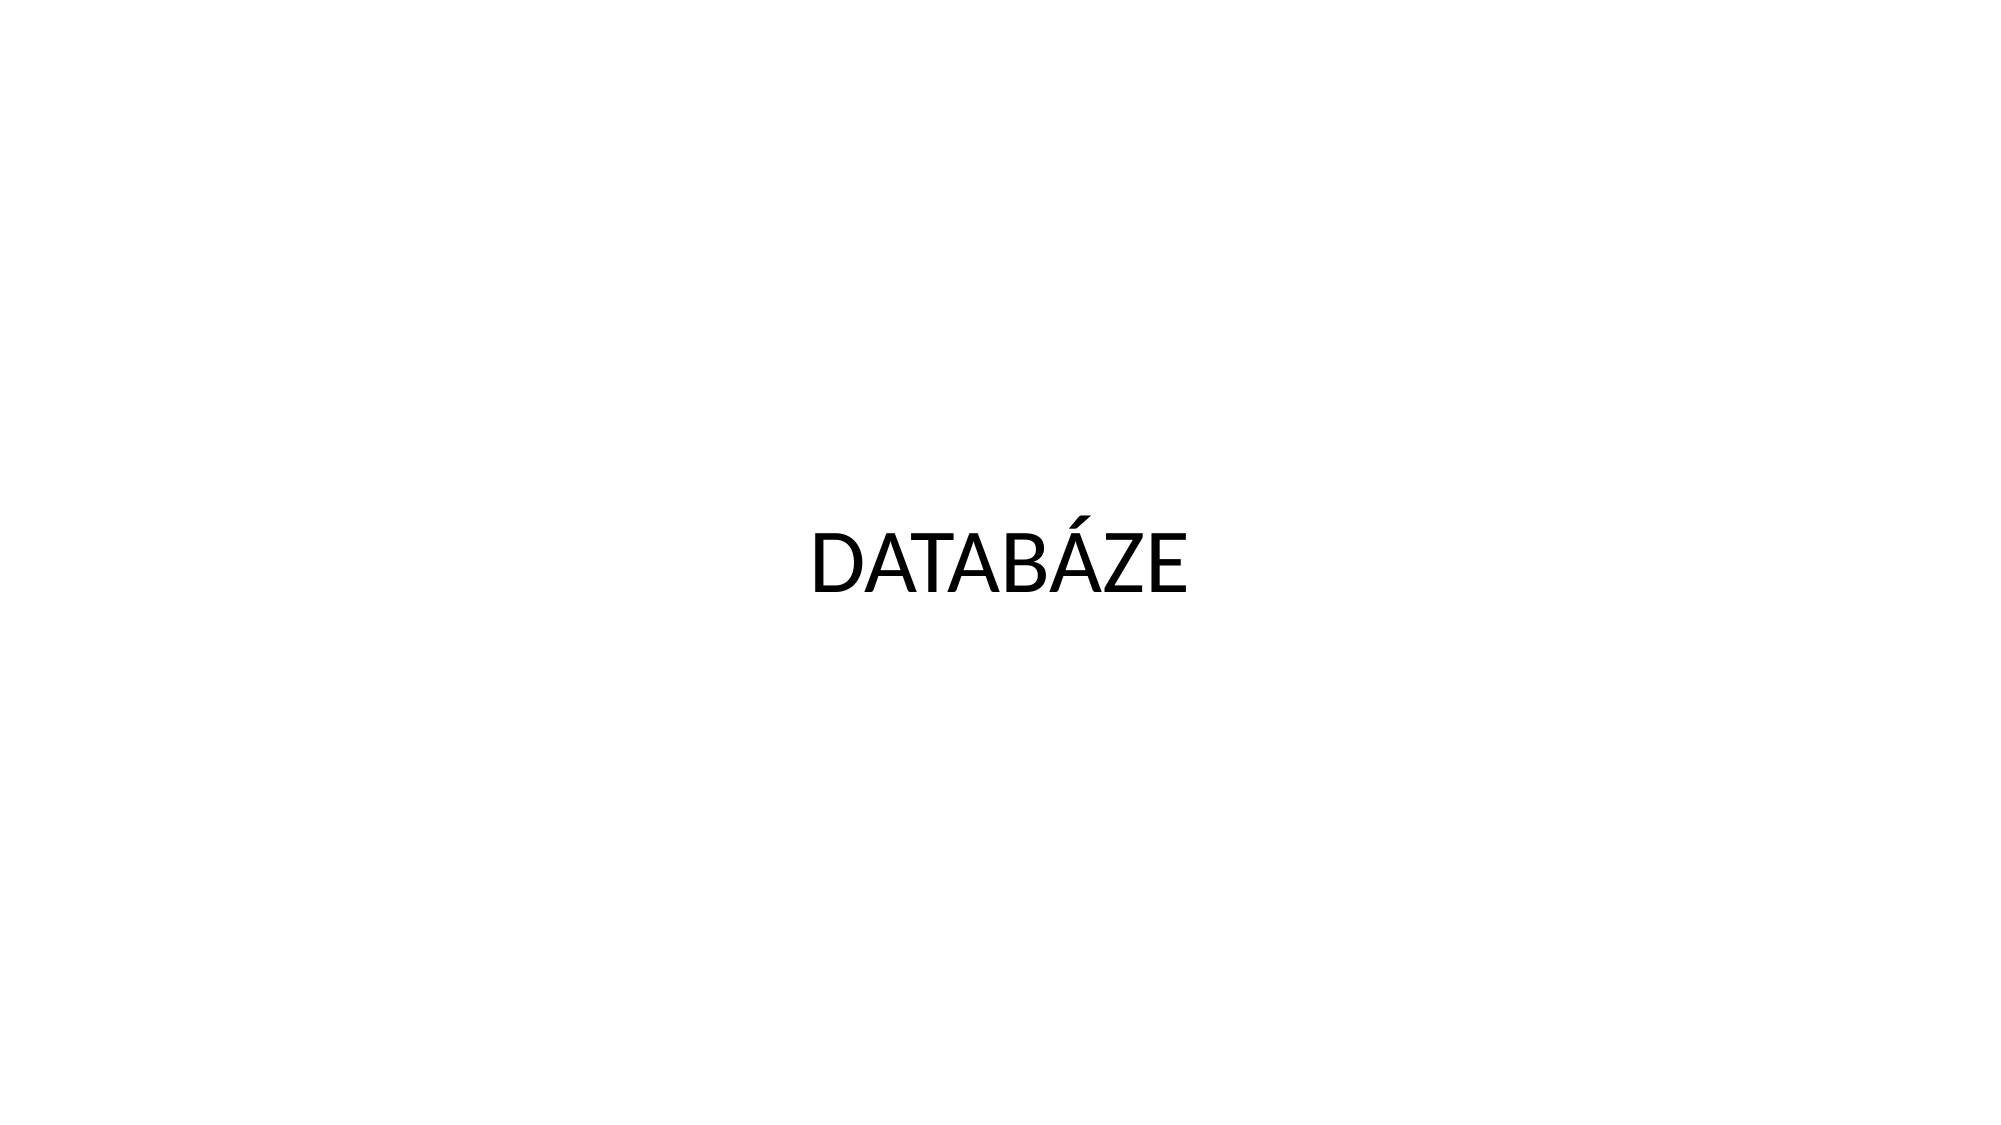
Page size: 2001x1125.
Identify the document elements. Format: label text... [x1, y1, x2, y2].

title DATABÁZE [137, 453, 1863, 672]
